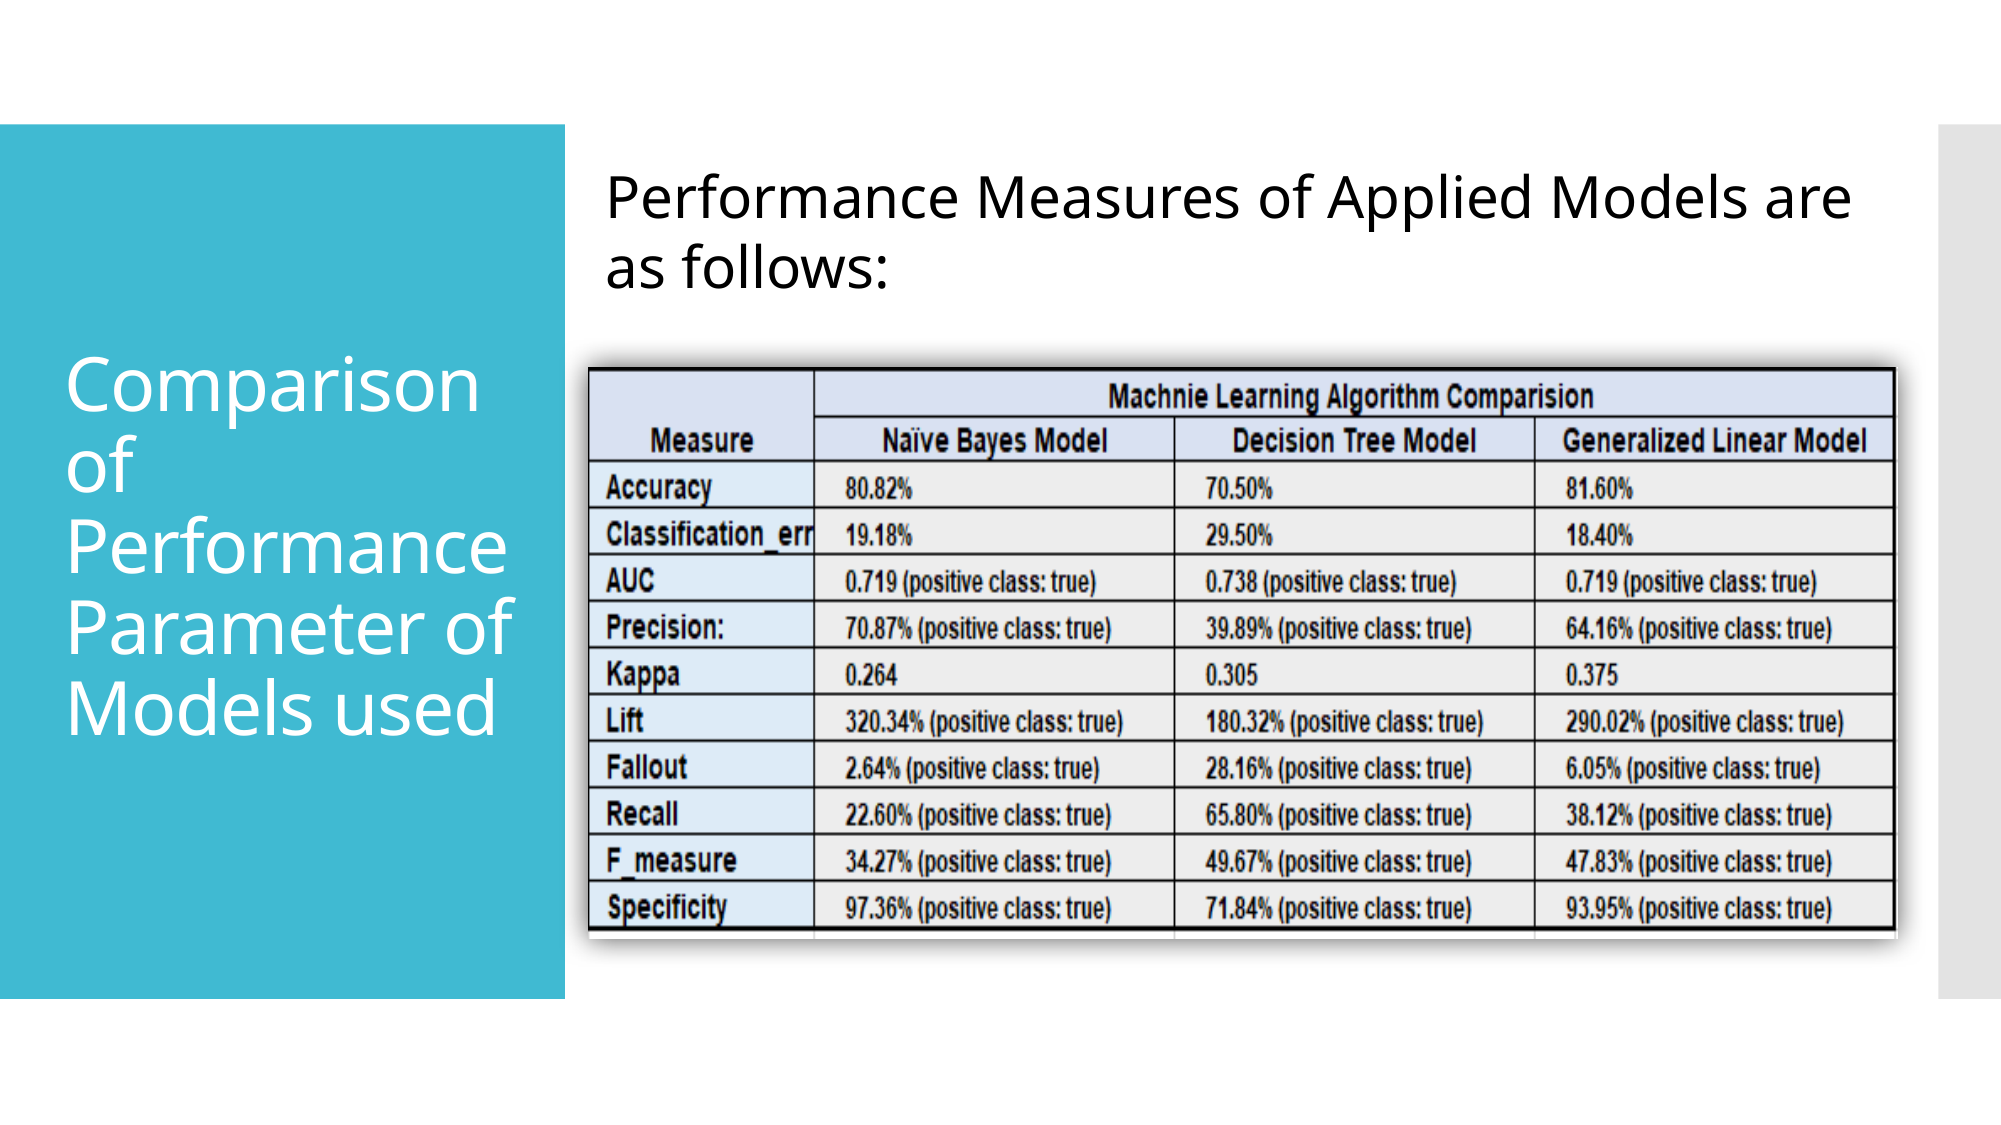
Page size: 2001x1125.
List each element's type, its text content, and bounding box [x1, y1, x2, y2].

text_box Performance Measures of Applied Models are as follows: [590, 153, 1896, 308]
title Comparison of Performance Parameter of Models used [49, 322, 533, 776]
picture [588, 367, 1898, 940]
